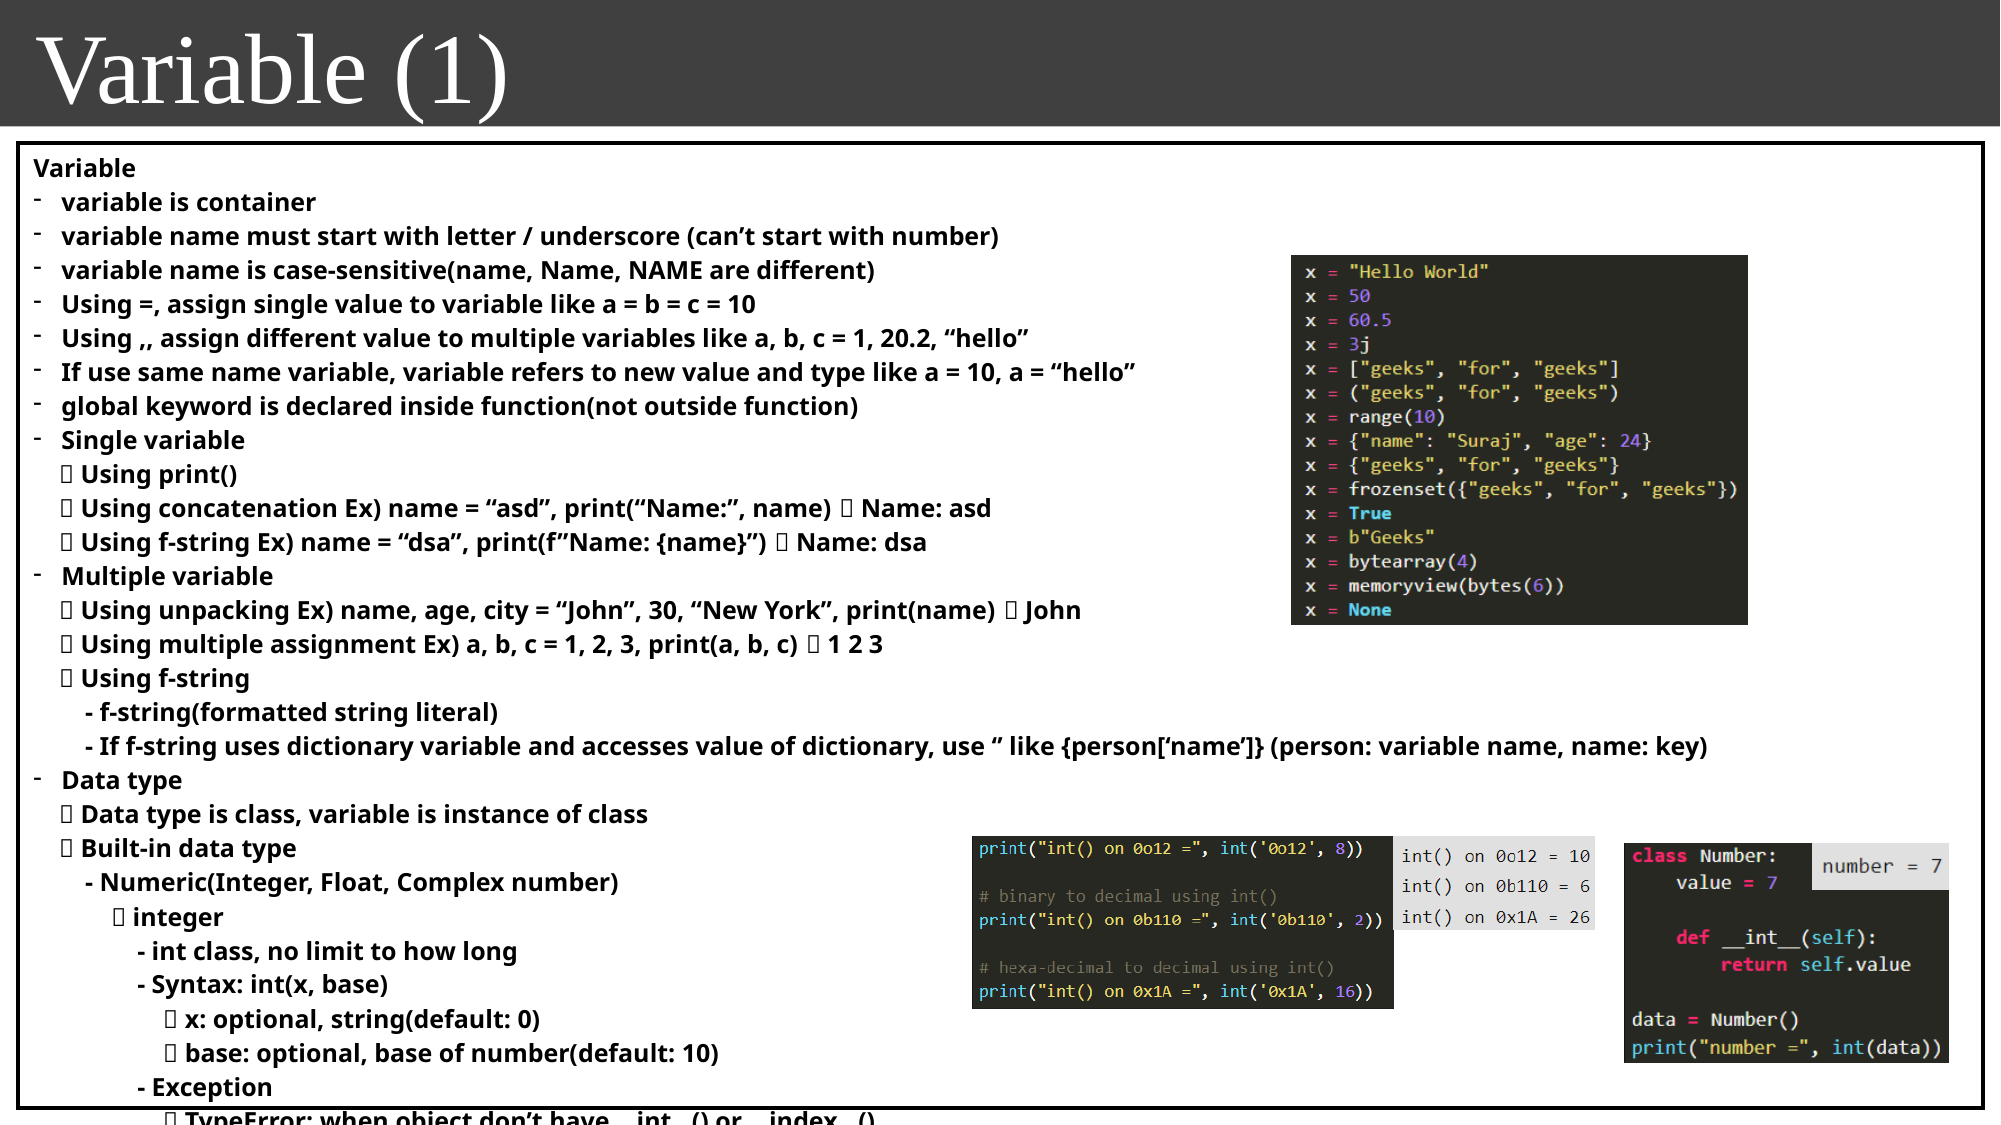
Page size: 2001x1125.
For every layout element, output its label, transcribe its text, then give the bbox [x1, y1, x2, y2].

text_box Variable (1) [20, 0, 1243, 131]
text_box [1624, 843, 1949, 1064]
picture [1290, 255, 1748, 625]
table_header Variable variable is container variable name must start with letter / underscore (can’t start with number) variable name is case-sensitive(name, Name, NAME are different) Using =, assign single value to variable like a = b = c = 10 Using ,, assign different value to multiple variables like a, b, c = 1, 20.2, “hello” If use same name variable, variable refers to new value and type like a = 10, a = “hello” global keyword is declared inside function(not outside function) Single variable  Using print()  Using concatenation Ex) name = “asd”, print(“Name:”, name)  Name: asd  Using f-string Ex) name = “dsa”, print(f”Name: {name}”)  Name: dsa Multiple variable  Using unpacking Ex) name, age, city = “John”, 30, “New York”, print(name)  John  Using multiple assignment Ex) a, b, c = 1, 2, 3, print(a, b, c)  1 2 3  Using f-string - f-string(formatted string literal) - If f-string uses dictionary variable and accesses value of dictionary, use ‘’ like {person[‘name’]} (person: variable name, name: key) Data type  Data type is class, variable is instance of class  Built-in data type - Numeric(Integer, Float, Complex number)  integer - int class, no limit to how long - Syntax: int(x, base)  x: optional, string(default: 0)  base: optional, base of number(default: 10) - Exception  TypeError: when object don’t have __int__() or __index__()  ValueError: when object can’t be converted to integer [20, 145, 1981, 1106]
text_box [972, 836, 1595, 1009]
